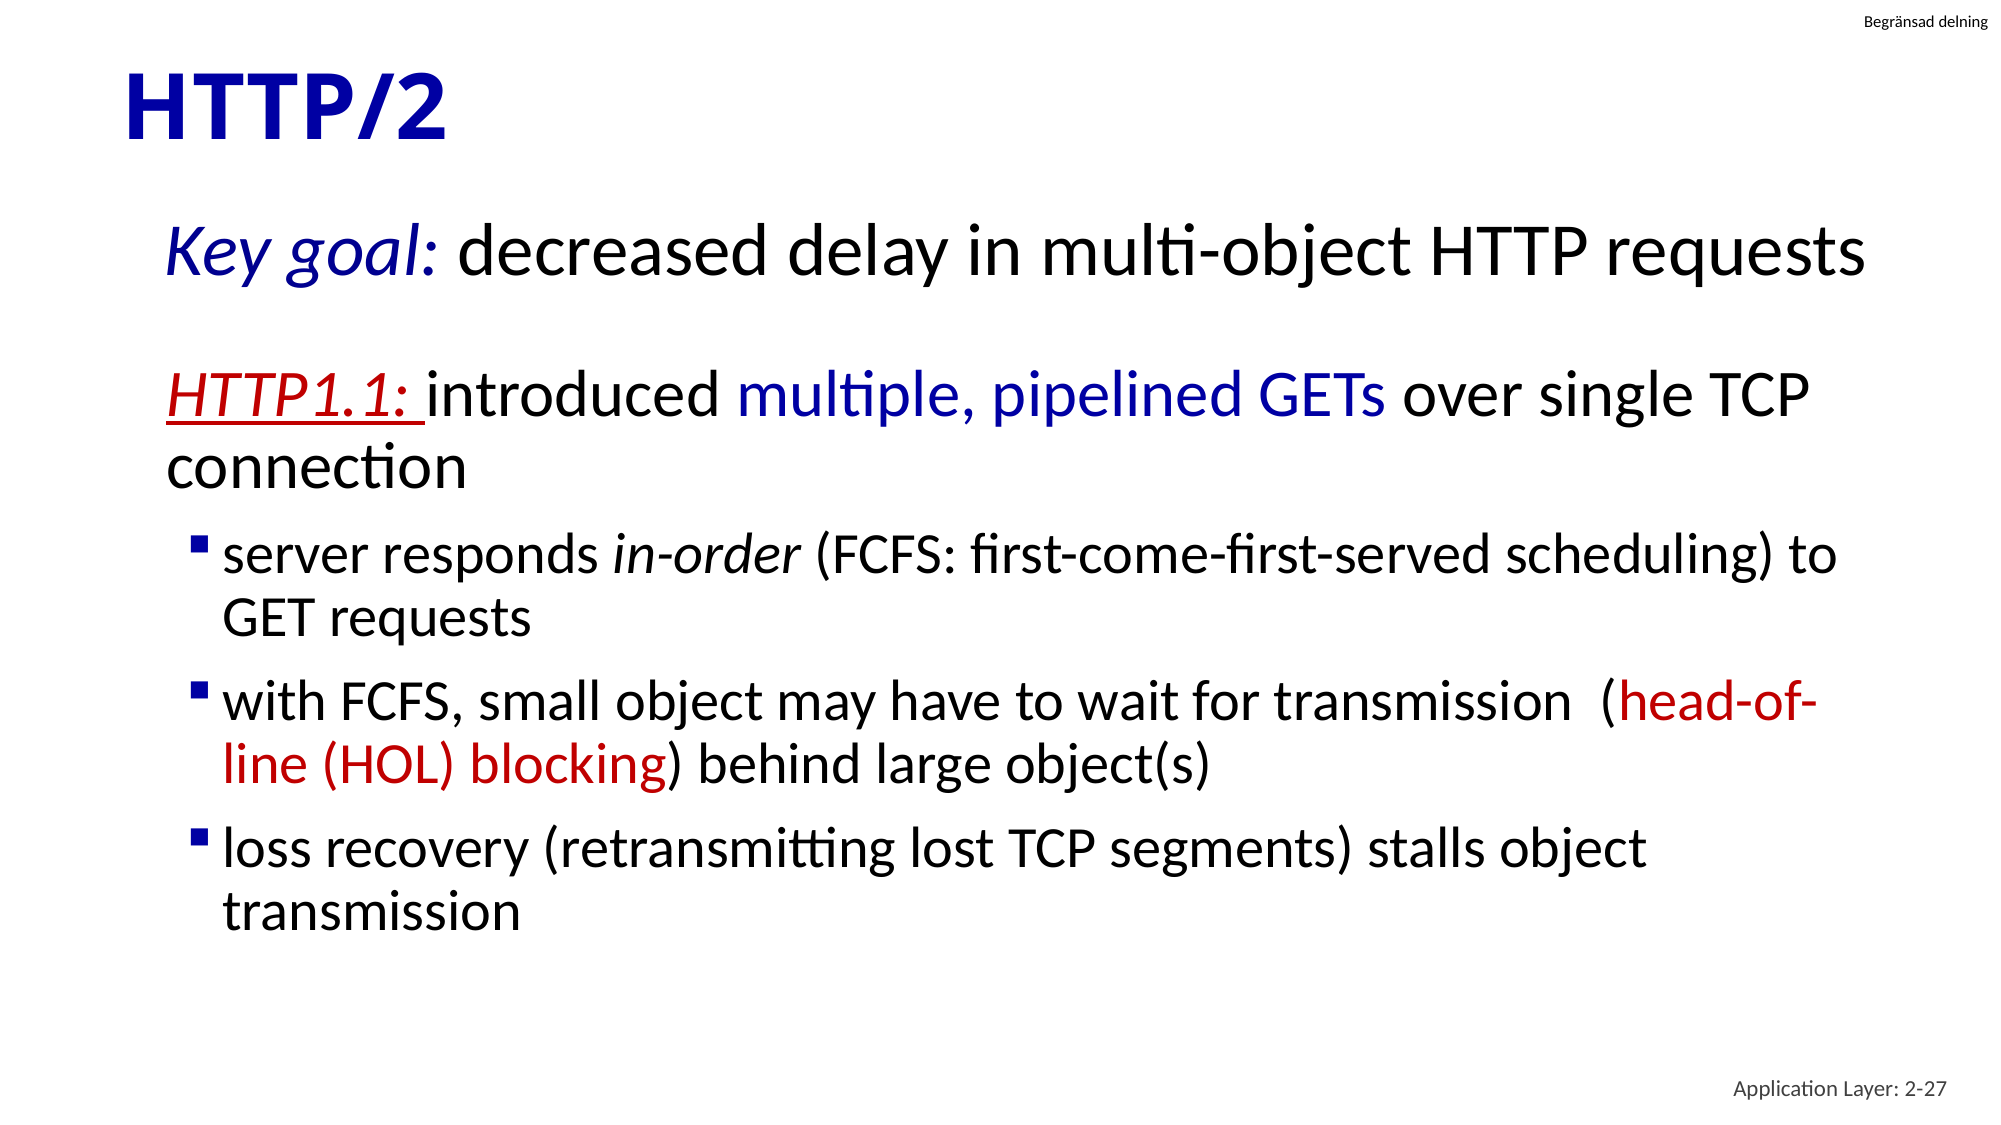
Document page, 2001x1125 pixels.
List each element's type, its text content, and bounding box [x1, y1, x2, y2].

text_box Key goal: decreased delay in multi-object HTTP requests [93, 202, 1918, 286]
text_box HTTP1.1: introduced multiple, pipelined GETs over single TCP connection server responds in-order (FCFS: first-come-first-served scheduling) to GET requests with FCFS, small object may have to wait for transmission (head-of-line (HOL) blocking) behind large object(s) loss recovery (retransmitting lost TCP segments) stalls object transmission [150, 351, 1898, 997]
slide_number Application Layer: 2-27 [1512, 1056, 1963, 1117]
title HTTP/2 [106, 36, 1832, 184]
